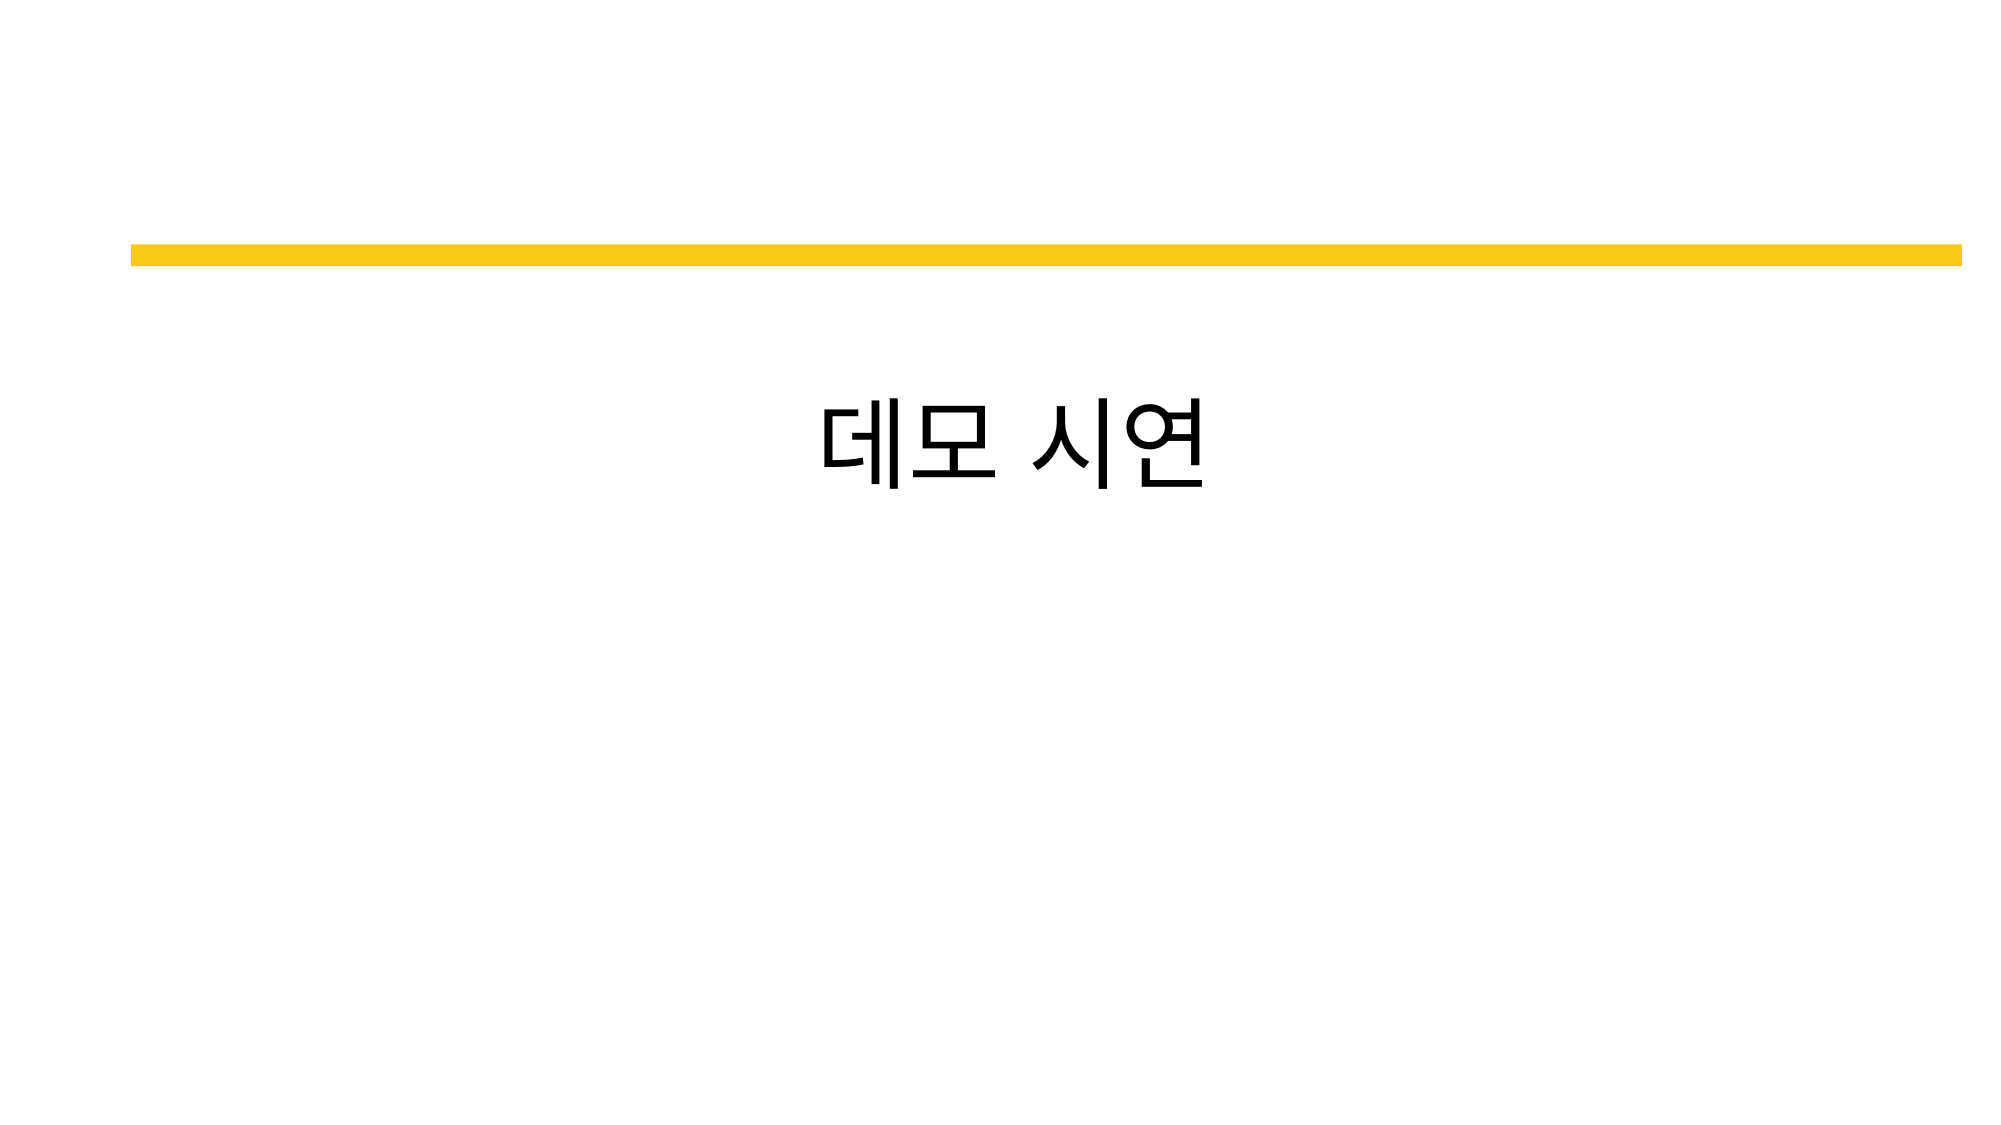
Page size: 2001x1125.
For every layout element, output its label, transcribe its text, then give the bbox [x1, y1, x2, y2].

title 데모 시연 [152, 380, 1878, 518]
text_box [130, 243, 1963, 267]
